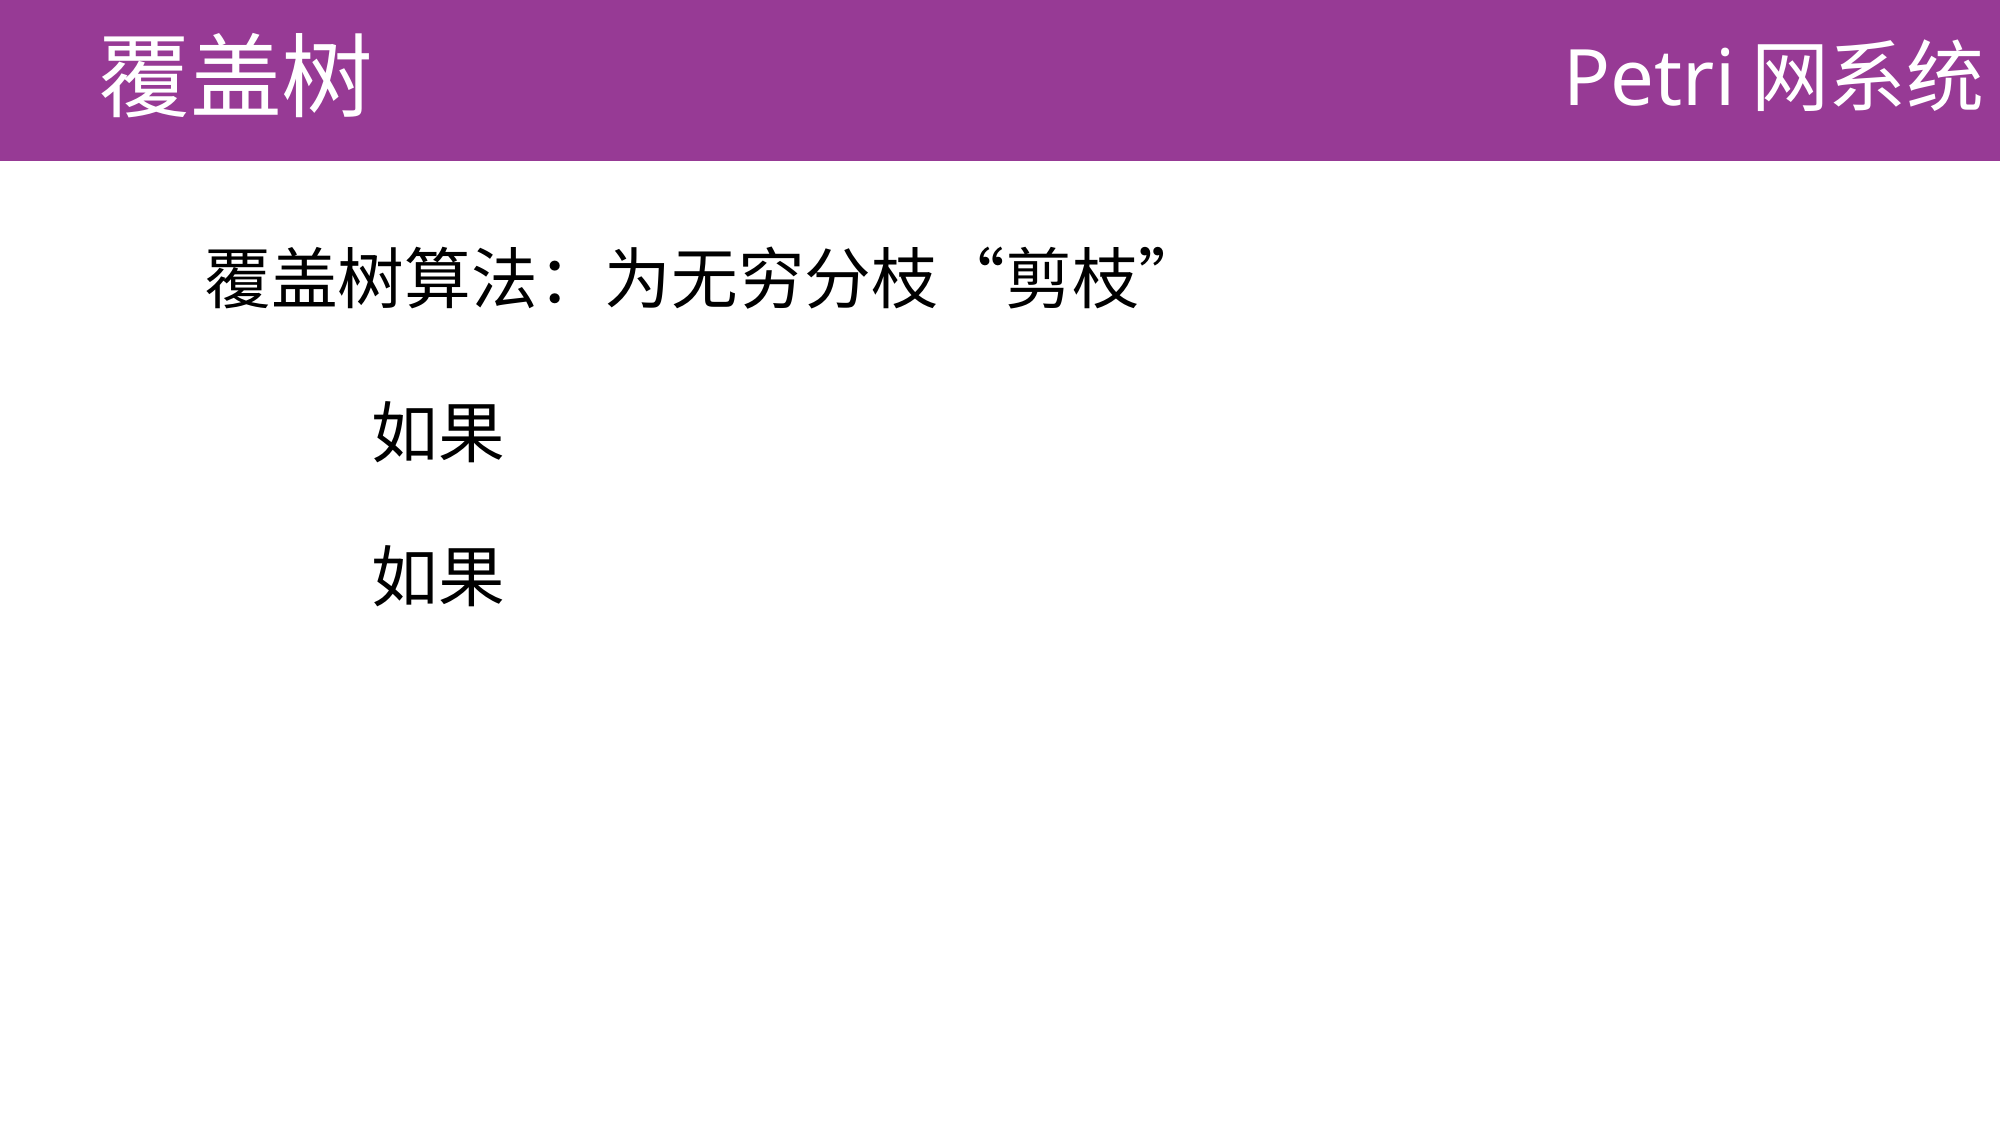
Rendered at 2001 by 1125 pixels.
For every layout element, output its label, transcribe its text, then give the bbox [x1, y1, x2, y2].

text_box 覆盖树算法：为无穷分枝“剪枝” [189, 229, 1244, 325]
title 覆盖树 [0, 0, 1481, 161]
text_box Petri网系统 [1500, 0, 2000, 161]
